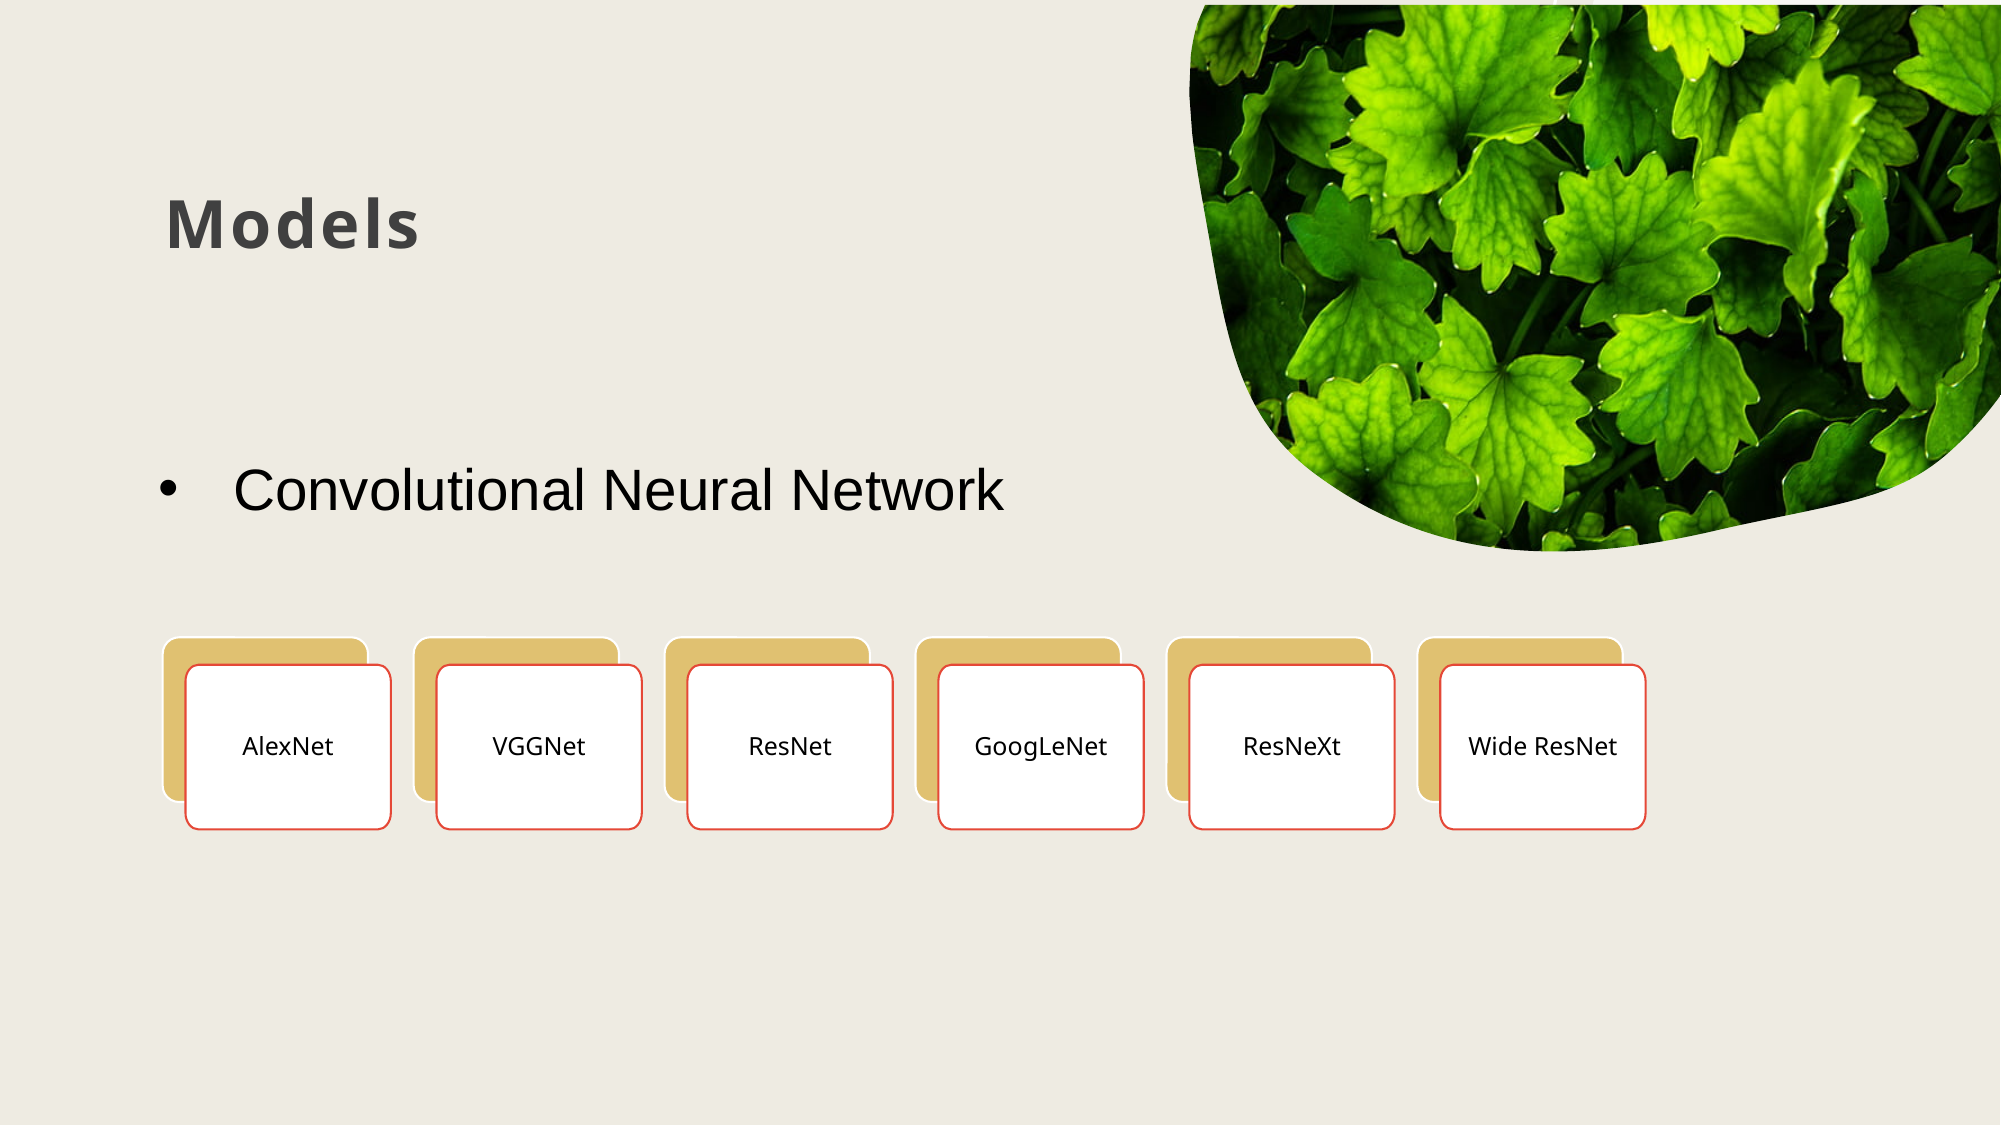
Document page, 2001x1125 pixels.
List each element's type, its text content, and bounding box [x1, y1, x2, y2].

text_box Convolutional Neural Network [143, 444, 1188, 530]
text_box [162, 637, 1646, 830]
text_box Models [149, 129, 1139, 270]
picture [1188, 4, 2001, 552]
